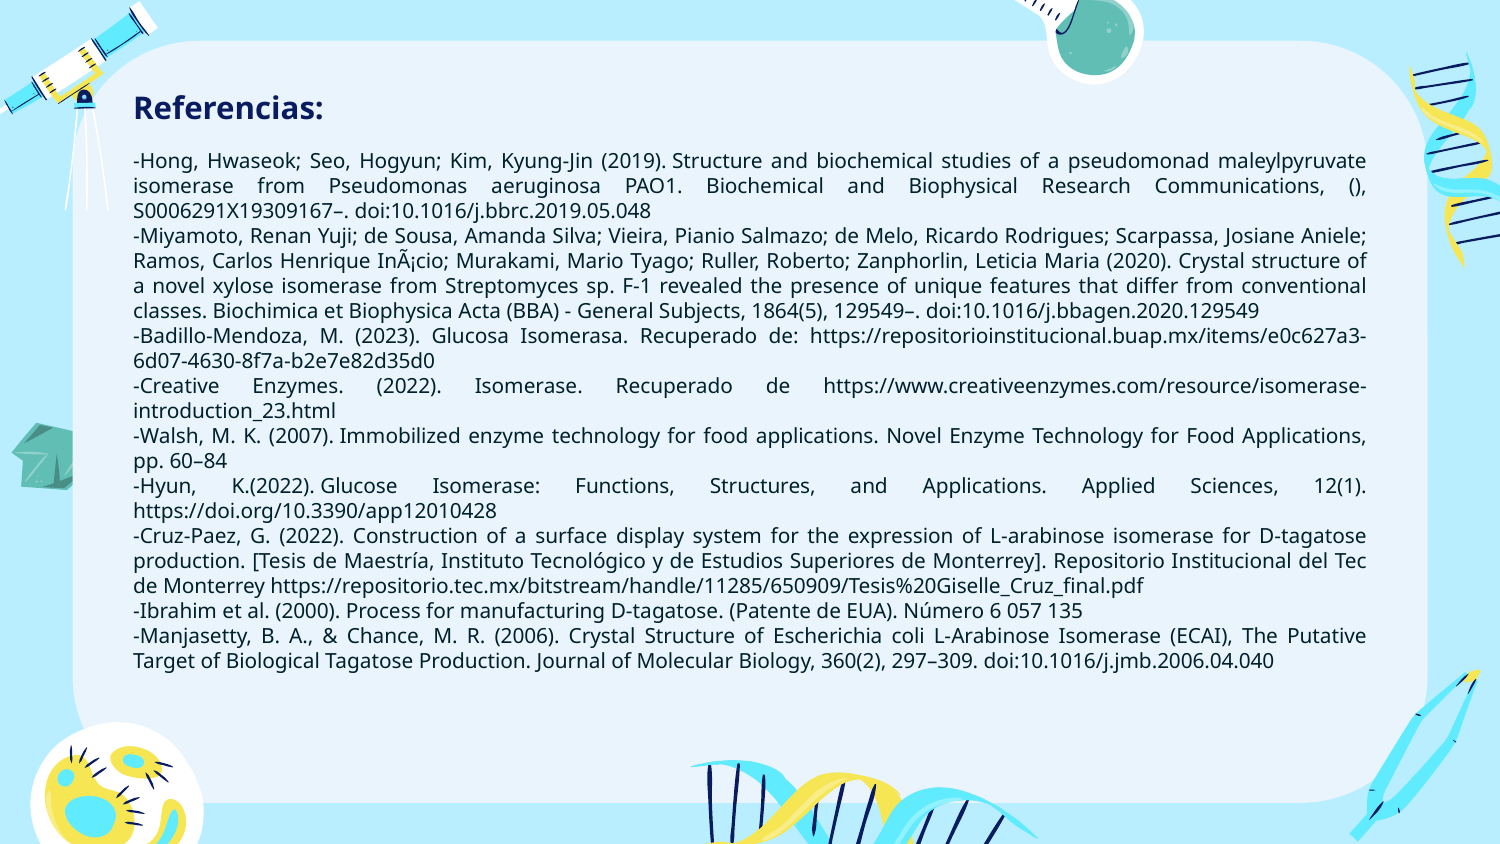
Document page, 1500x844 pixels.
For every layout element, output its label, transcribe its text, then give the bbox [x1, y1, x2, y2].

title Referencias: [118, 72, 1382, 133]
list -Hong, Hwaseok; Seo, Hogyun; Kim, Kyung-Jin (2019). Structure and biochemical studies of a pseudomonad maleylpyruvate isomerase from Pseudomonas aeruginosa PAO1. Biochemical and Biophysical Research Communications, (), S0006291X19309167–. doi:10.1016/j.bbrc.2019.05.048 -Miyamoto, Renan Yuji; de Sousa, Amanda Silva; Vieira, Pia­nio Salmazo; de Melo, Ricardo Rodrigues; Scarpassa, Josiane Aniele; Ramos, Carlos Henrique InÃ¡cio; Murakami, Mario Tyago; Ruller, Roberto; Zanphorlin, Leticia Maria (2020). Crystal structure of a novel xylose isomerase from Streptomyces sp. F-1 revealed the presence of unique features that differ from conventional classes. Biochimica et Biophysica Acta (BBA) - General Subjects, 1864(5), 129549–. doi:10.1016/j.bbagen.2020.129549 -Badillo-Mendoza, M. (2023). Glucosa Isomerasa. Recuperado de: https://repositorioinstitucional.buap.mx/items/e0c627a3-6d07-4630-8f7a-b2e7e82d35d0 -Creative Enzymes. (2022). Isomerase. Recuperado de https://www.creativeenzymes.com/resource/isomerase-introduction_23.html -Walsh, M. K. (2007). Immobilized enzyme technology for food applications. Novel Enzyme Technology for Food Applications, pp. 60–84 -Hyun, K.(2022). Glucose Isomerase: Functions, Structures, and Applications. Applied Sciences, 12(1). https://doi.org/10.3390/app12010428 -Cruz-Paez, G. (2022). Construction of a surface display system for the expression of L-arabinose isomerase for D-tagatose production. [Tesis de Maestría, Instituto Tecnológico y de Estudios Superiores de Monterrey]. Repositorio Institucional del Tec de Monterrey https://repositorio.tec.mx/bitstream/handle/11285/650909/Tesis%20Giselle_Cruz_final.pdf -Ibrahim et al. (2000). Process for manufacturing D-tagatose. (Patente de EUA). Número 6 057 135 -Manjasetty, B. A., & Chance, M. R. (2006). Crystal Structure of Escherichia coli L-Arabinose Isomerase (ECAI), The Putative Target of Biological Tagatose Production. Journal of Molecular Biology, 360(2), 297–309. doi:10.1016/j.jmb.2006.04.040 [118, 133, 1382, 760]
